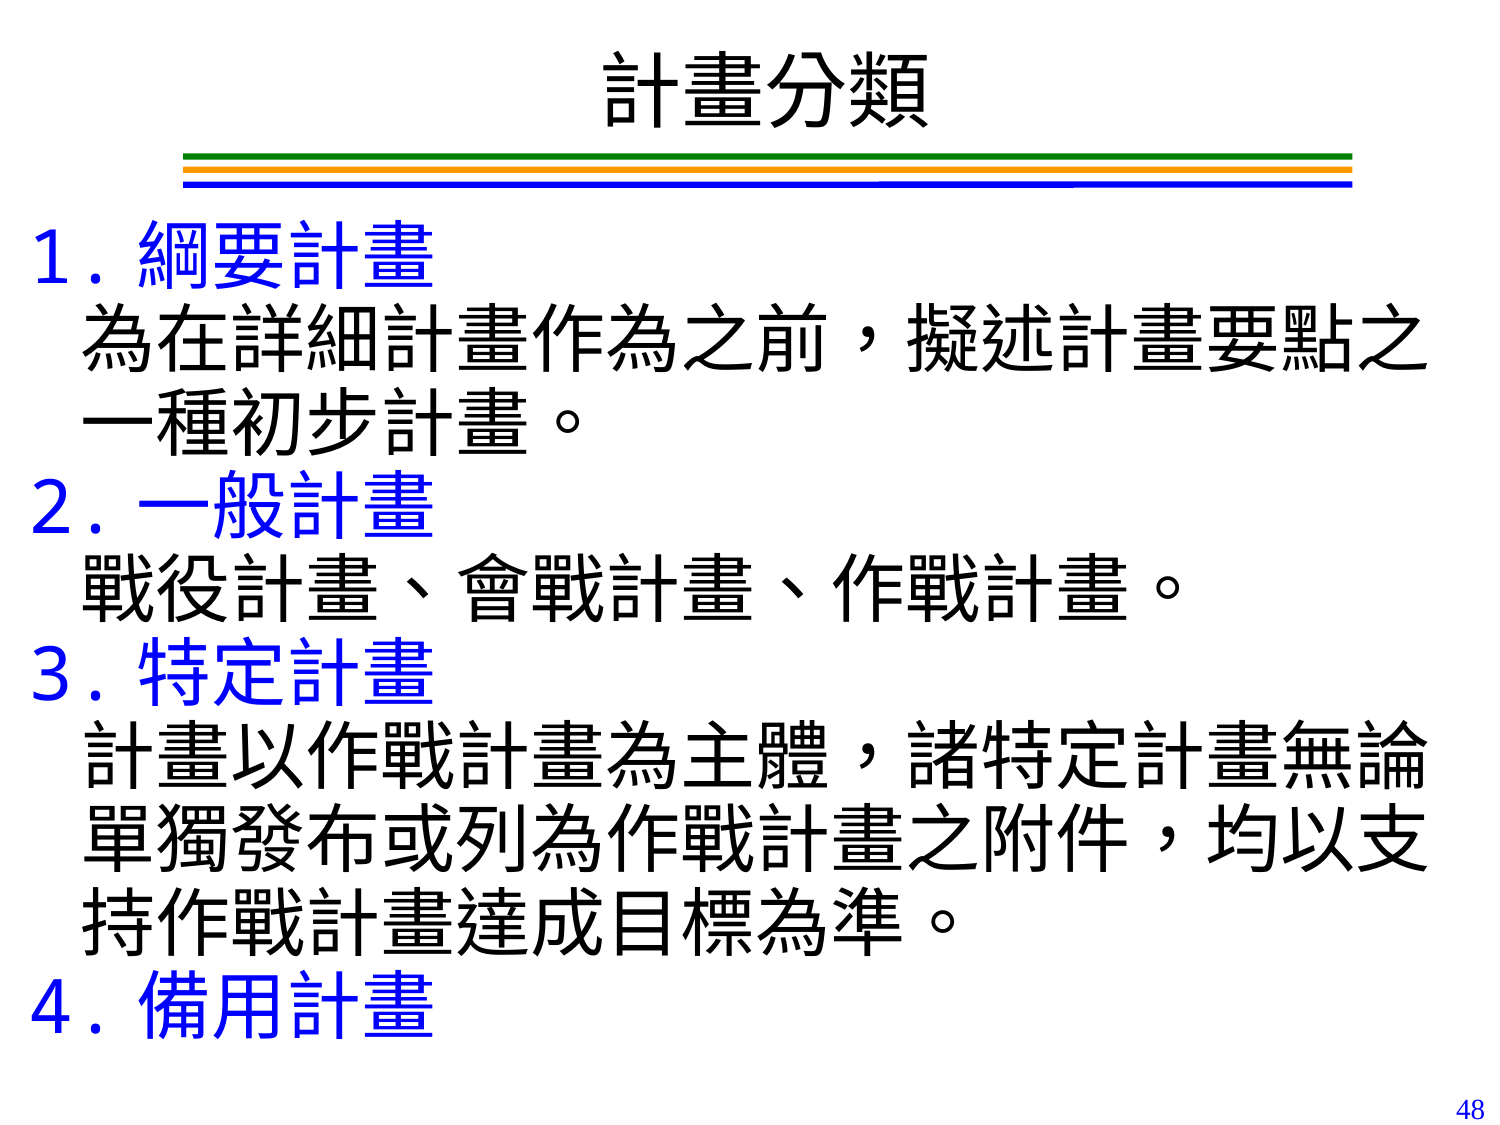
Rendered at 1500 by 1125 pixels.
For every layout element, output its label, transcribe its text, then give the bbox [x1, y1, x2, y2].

slide_number 48 [1150, 1082, 1500, 1119]
text_box 計畫分類 [144, 31, 1385, 146]
text_box 1.綱要計畫 為在詳細計畫作為之前，擬述計畫要點之 一種初步計畫。 2.一般計畫 戰役計畫、會戰計畫、作戰計畫。 3.特定計畫 計畫以作戰計畫為主體，諸特定計畫無論 單獨發布或列為作戰計畫之附件，均以支 持作戰計畫達成目標為準。 4.備用計畫 [14, 207, 1481, 1056]
